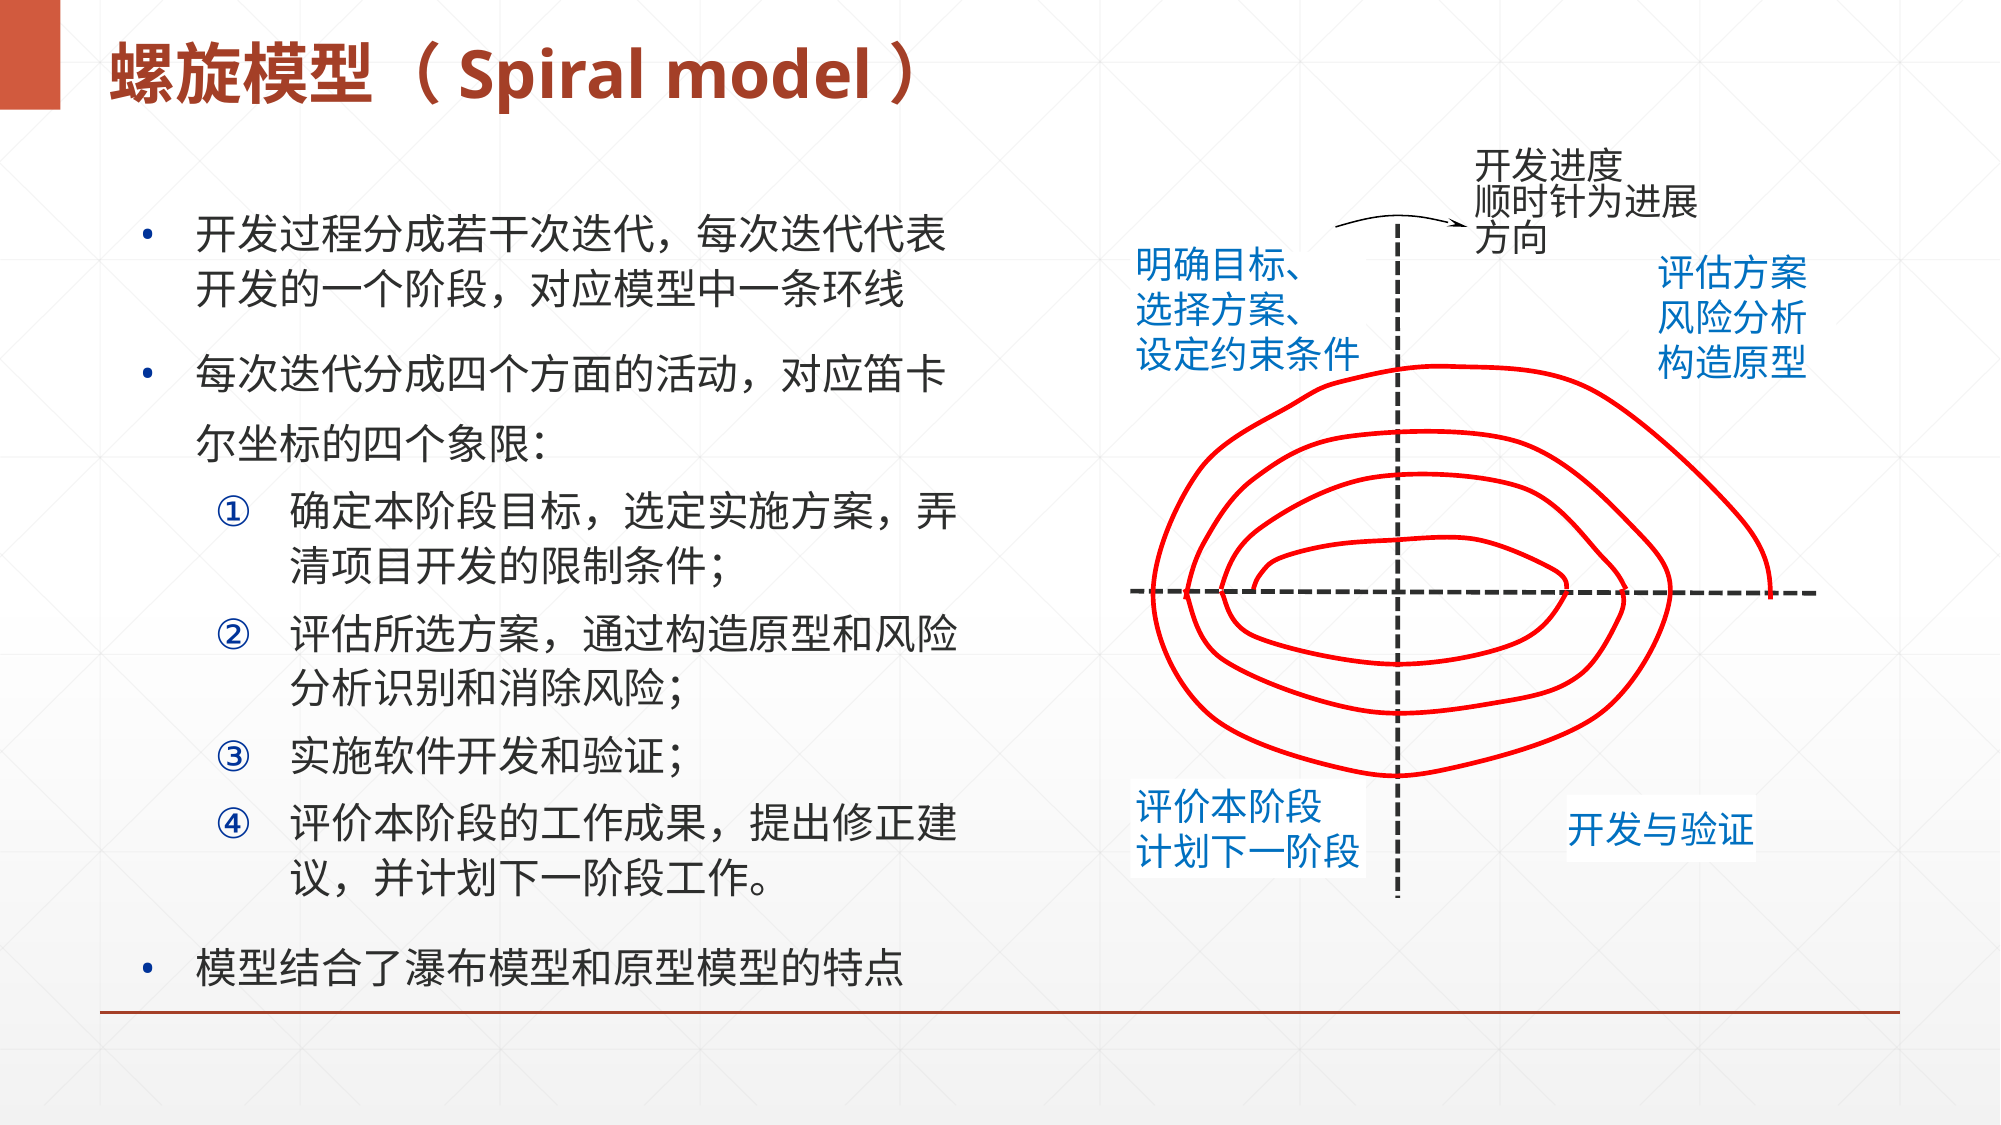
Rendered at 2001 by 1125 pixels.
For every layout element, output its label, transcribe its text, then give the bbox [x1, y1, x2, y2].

title 螺旋模型（Spiral model） [93, 0, 1430, 110]
text_box 开发进度 顺时针为进展方向 [1472, 157, 1702, 252]
text_box 开发过程分成若干次迭代，每次迭代代表开发的一个阶段，对应模型中一条环线 每次迭代分成四个方面的活动，对应笛卡尔坐标的四个象限： 确定本阶段目标，选定实施方案，弄清项目开发的限制条件； 评估所选方案，通过构造原型和风险分析识别和消除风险； 实施软件开发和验证； 评价本阶段的工作成果，提出修正建议，并计划下一阶段工作。 模型结合了瀑布模型和原型模型的特点 [139, 202, 983, 1000]
text_box 评估方案 风险分析 构造原型 [1628, 269, 1837, 365]
text_box [1221, 474, 1627, 590]
text_box 评价本阶段 计划下一阶段 [1130, 778, 1367, 879]
text_box [1335, 215, 1468, 228]
text_box 明确目标、 选择方案、 设定约束条件 [1130, 251, 1367, 365]
text_box [1187, 589, 1624, 599]
text_box [1153, 366, 1771, 776]
text_box 开发与验证 [1566, 794, 1756, 863]
